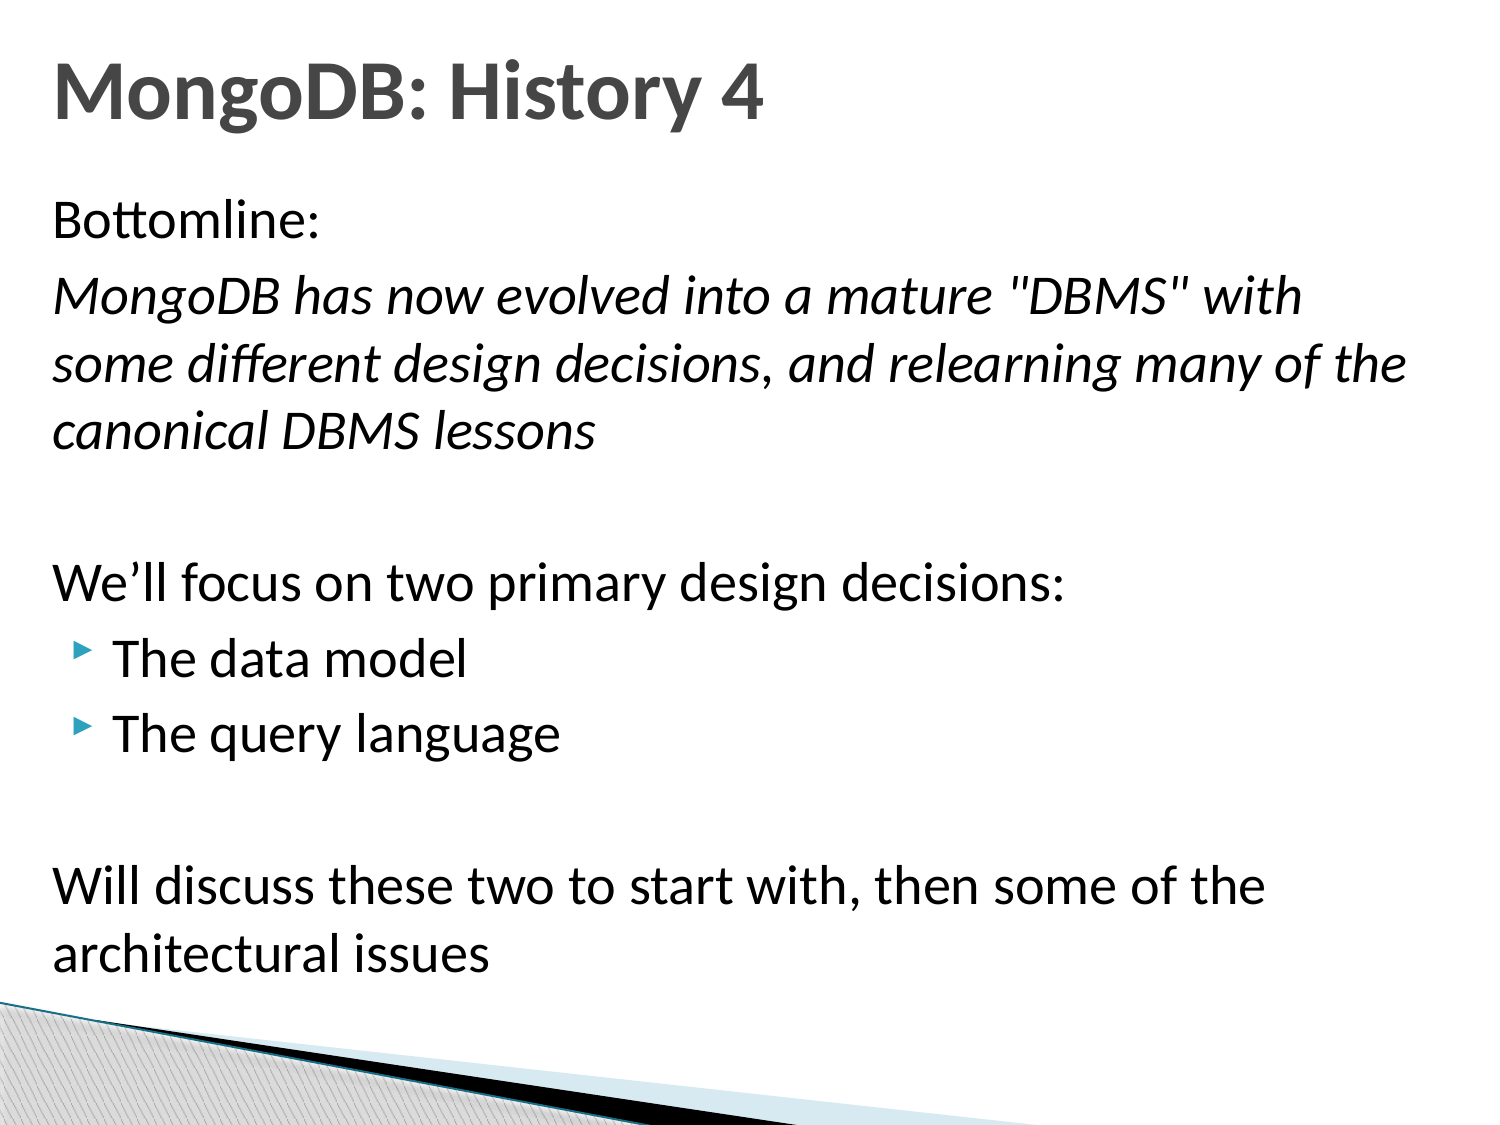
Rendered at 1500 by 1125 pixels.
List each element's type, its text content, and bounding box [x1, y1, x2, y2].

list Bottomline: MongoDB has now evolved into a mature "DBMS" with some different design decisions, and relearning many of the canonical DBMS lessons We’ll focus on two primary design decisions: The data model The query language Will discuss these two to start with, then some of the architectural issues [37, 174, 1426, 1013]
text_box a b a c d b [0, 1006, 633, 1125]
title MongoDB: History 4 [37, 24, 1425, 145]
